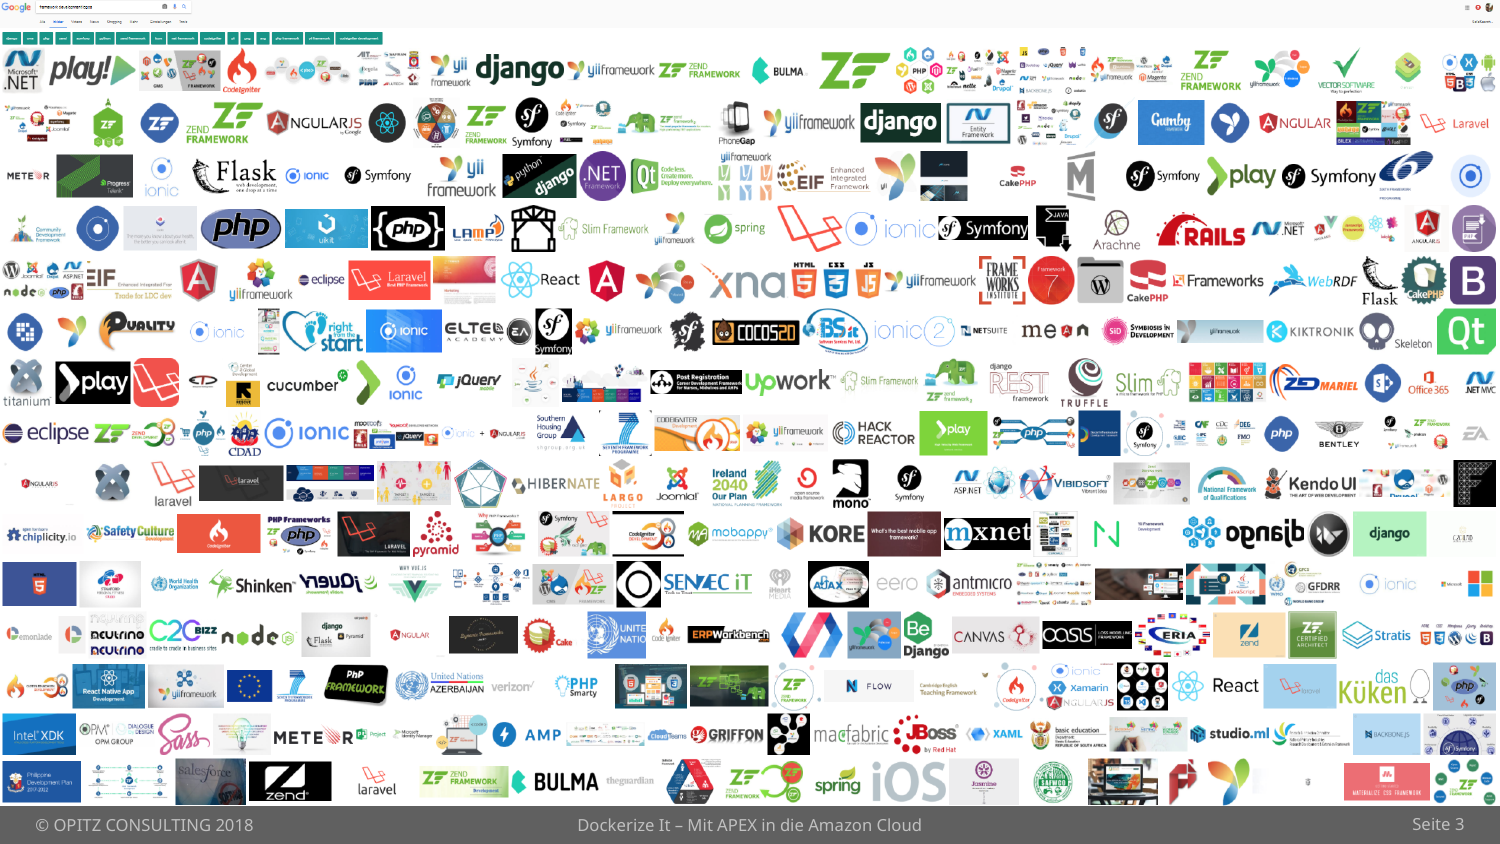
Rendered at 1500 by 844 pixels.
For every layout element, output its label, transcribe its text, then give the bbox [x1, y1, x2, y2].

slide_number Seite 3 [1305, 807, 1465, 844]
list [0, 0, 1500, 807]
footer Dockerize It – Mit APEX in die Amazon Cloud [496, 807, 1004, 844]
